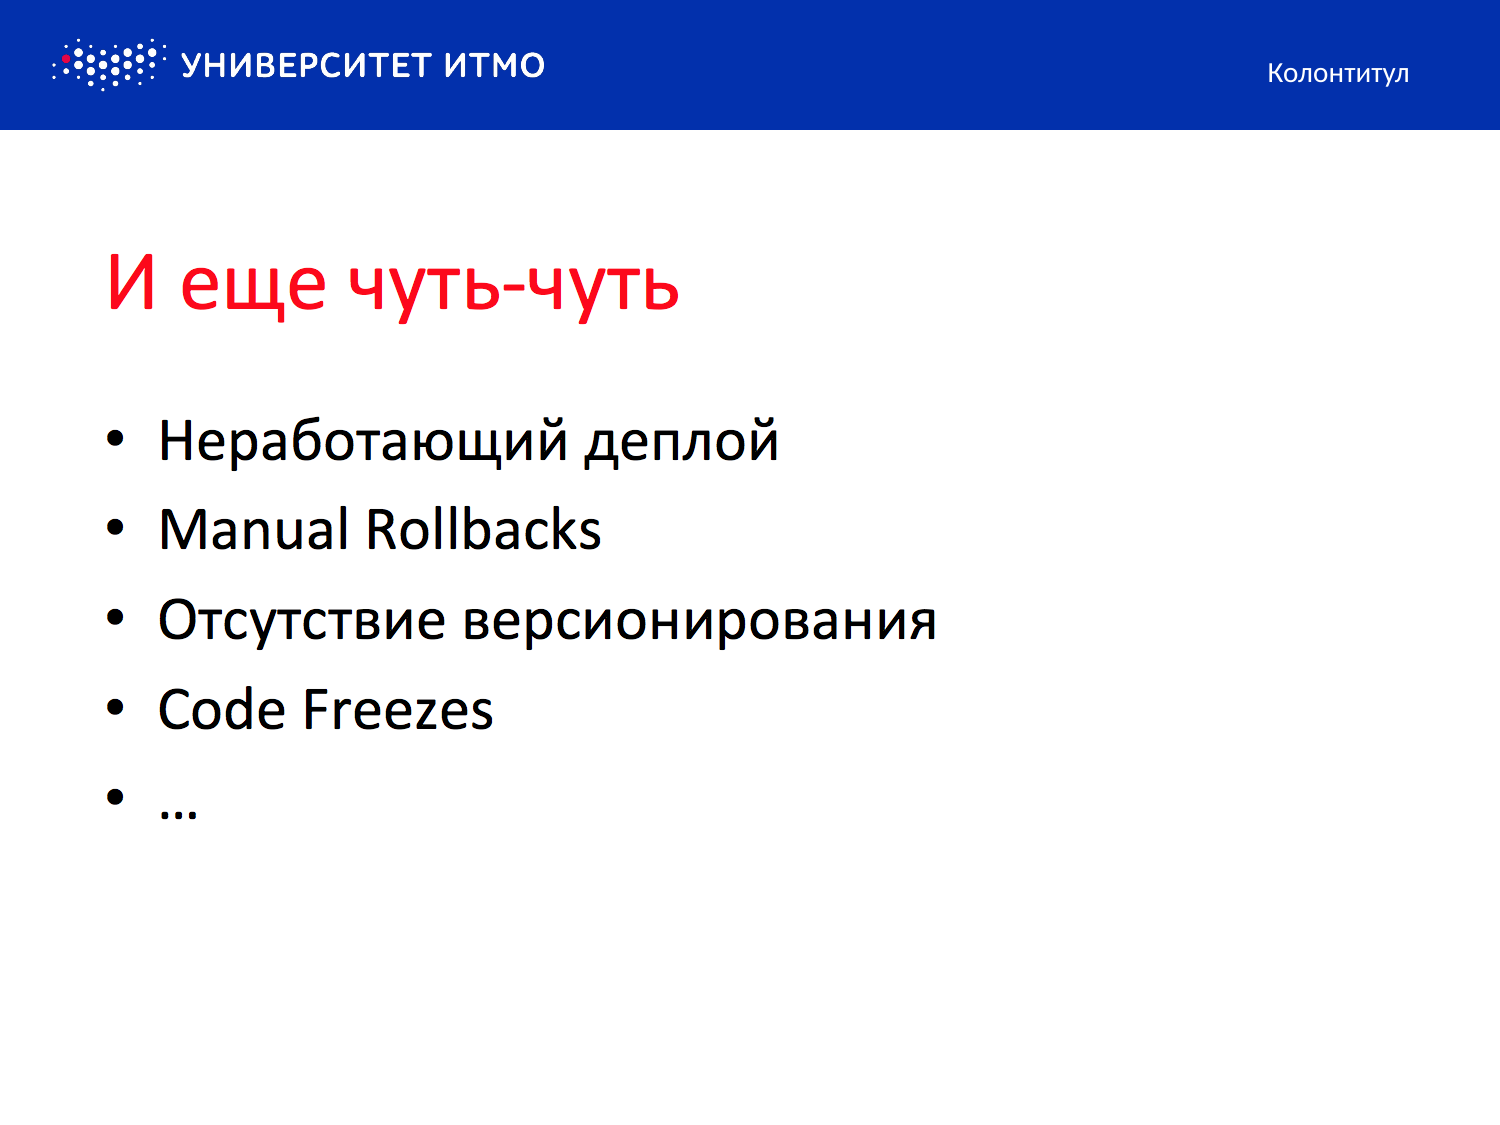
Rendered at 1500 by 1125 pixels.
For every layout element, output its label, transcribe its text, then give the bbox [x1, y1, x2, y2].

picture [0, 0, 596, 130]
picture [64, 207, 1075, 930]
footer Колонтитул [661, 40, 1425, 101]
